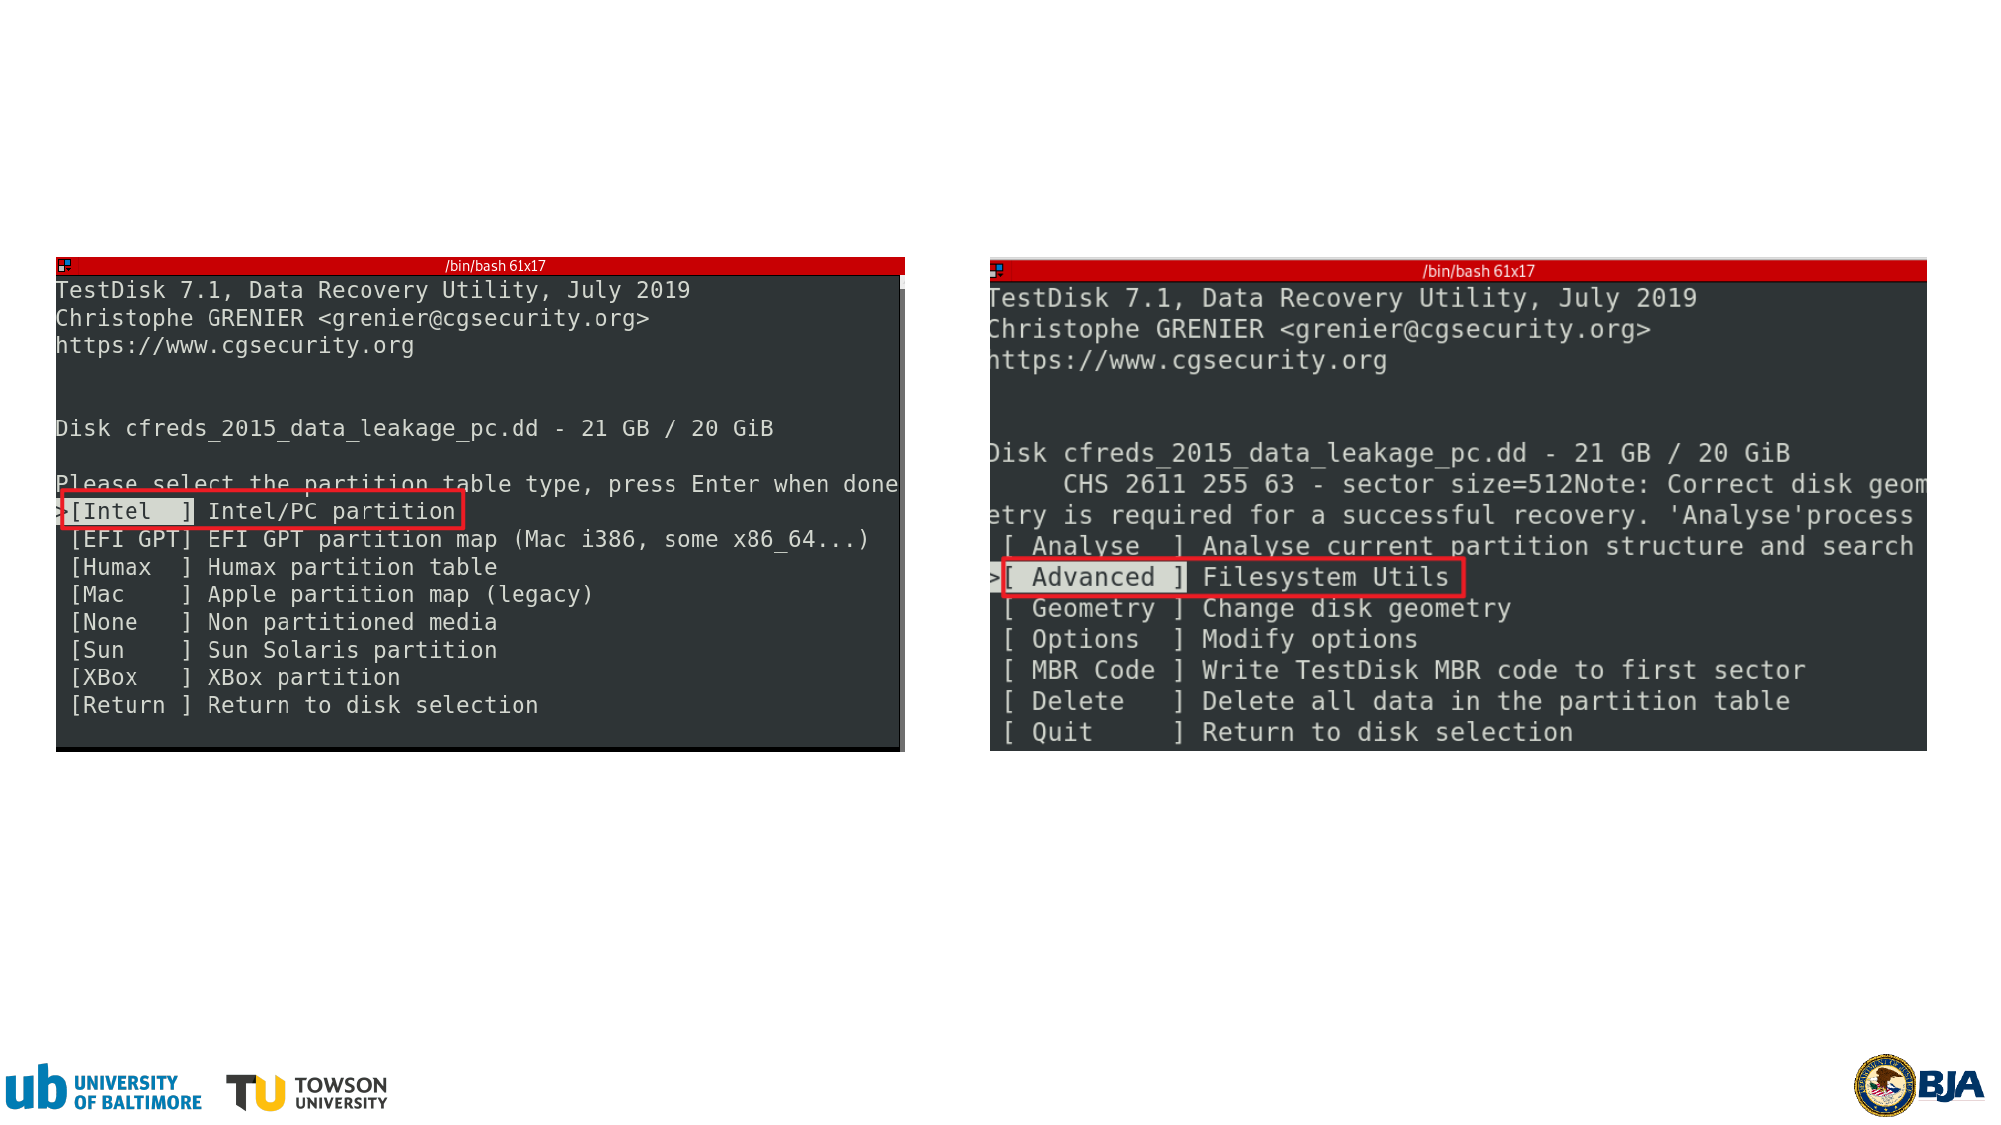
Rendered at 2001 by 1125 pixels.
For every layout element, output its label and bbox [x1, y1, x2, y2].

picture [1854, 1054, 1986, 1117]
picture [56, 257, 905, 752]
picture [990, 257, 1927, 751]
picture [0, 1031, 407, 1125]
